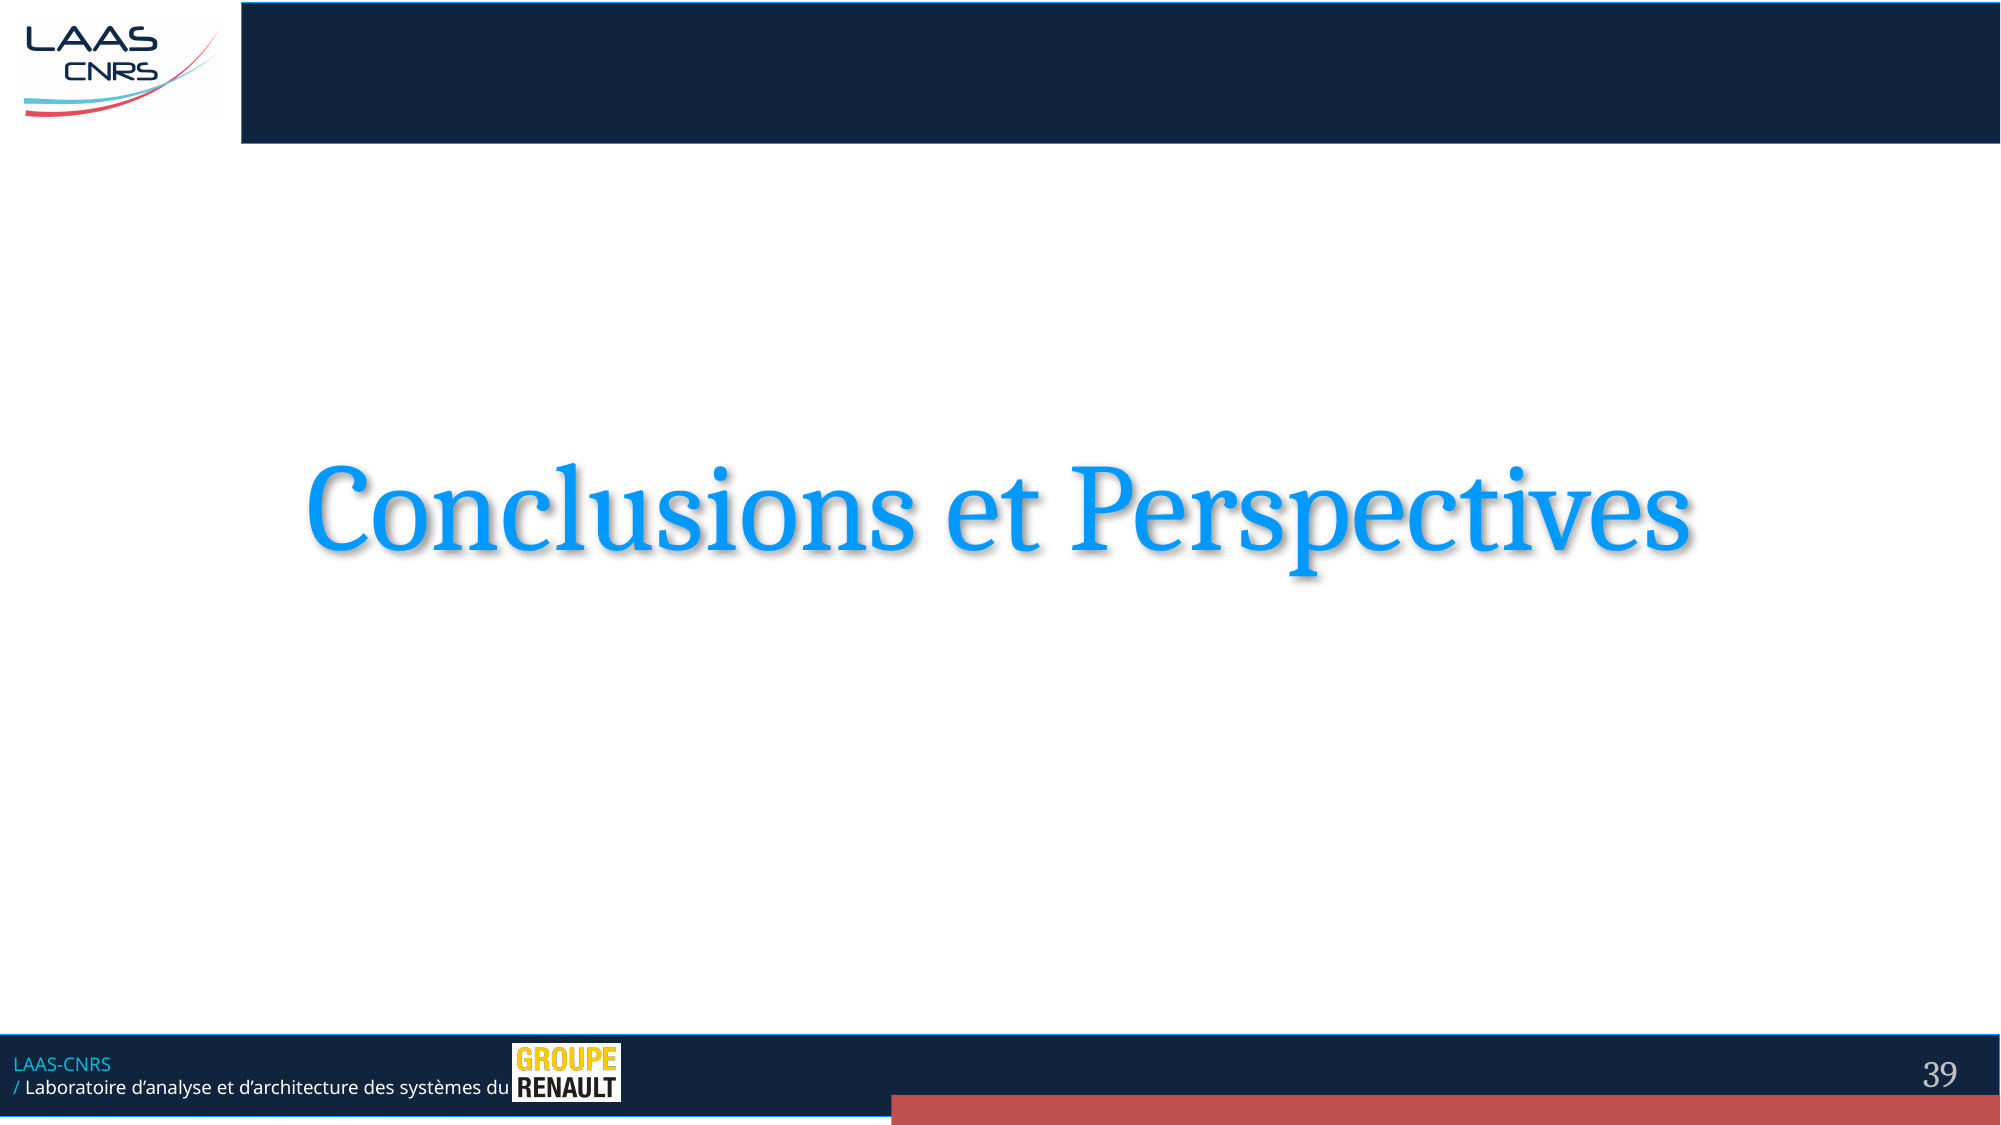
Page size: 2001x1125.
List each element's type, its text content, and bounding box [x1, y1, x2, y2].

title Conclusions et Perspectives [249, 184, 1750, 576]
picture [517, 1047, 616, 1098]
picture [17, 12, 226, 120]
